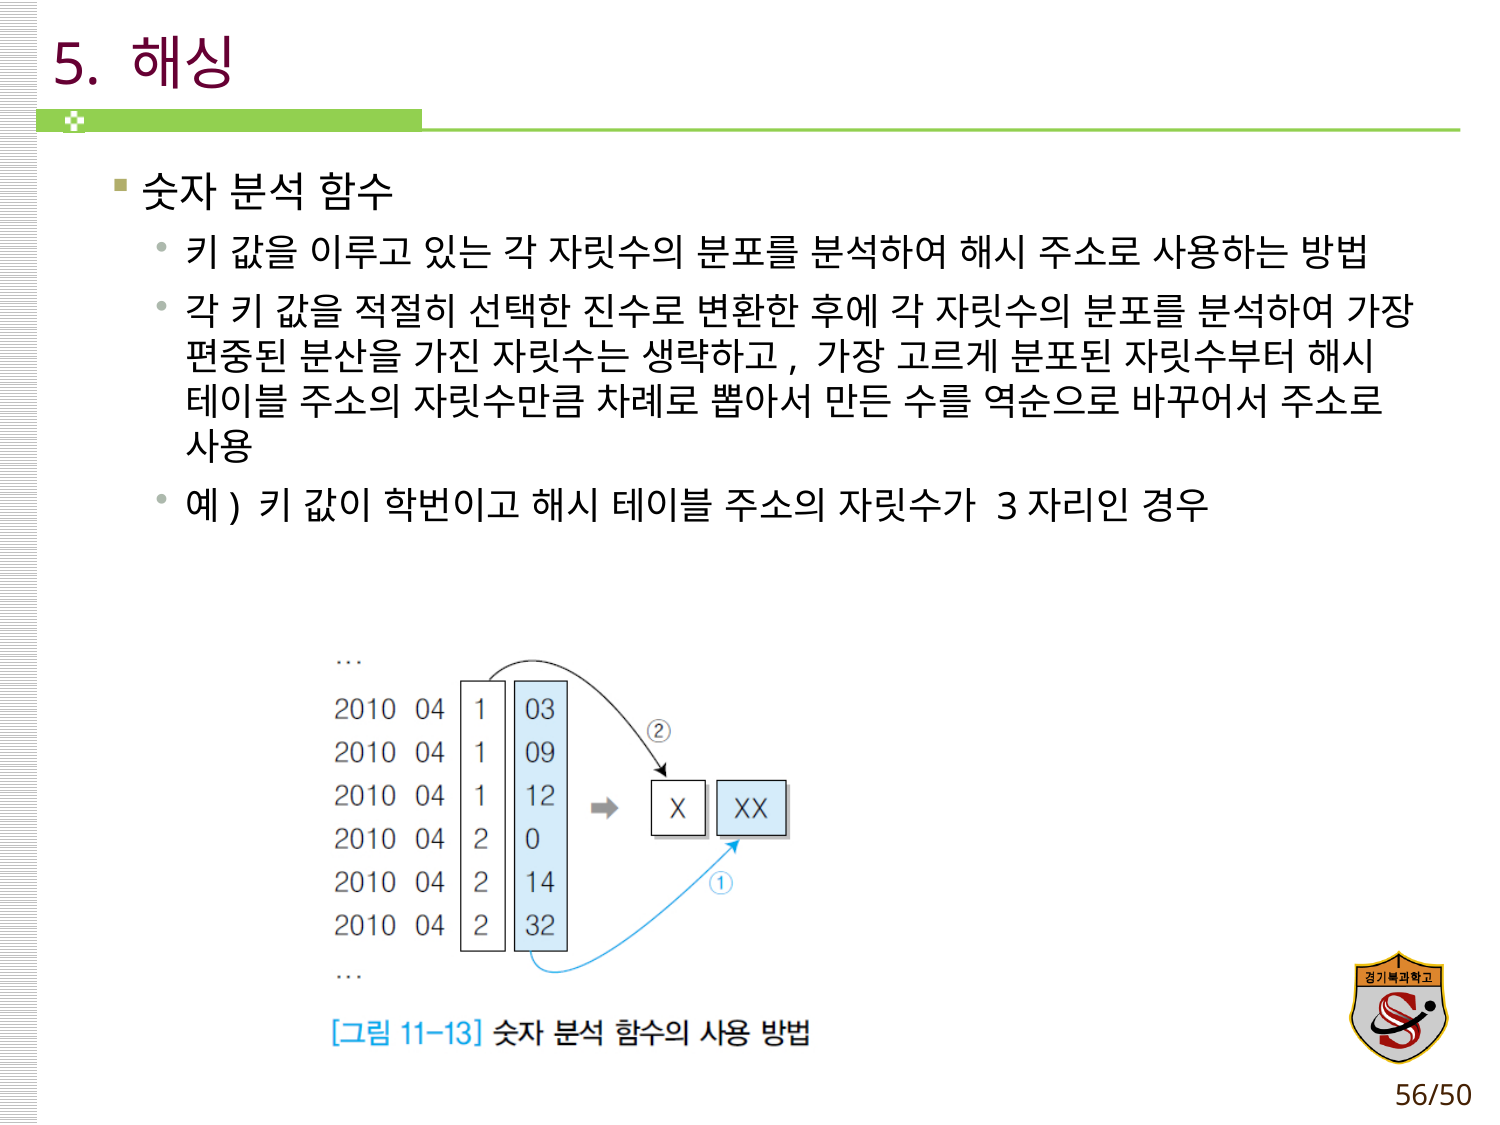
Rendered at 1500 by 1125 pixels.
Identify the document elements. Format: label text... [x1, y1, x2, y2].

list 숫자 분석 함수 키 값을 이루고 있는 각 자릿수의 분포를 분석하여 해시 주소로 사용하는 방법 각 키 값을 적절히 선택한 진수로 변환한 후에 각 자릿수의 분포를 분석하여 가장 편중된 분산을 가진 자릿수는 생략하고, 가장 고르게 분포된 자릿수부터 해시 테이블 주소의 자릿수만큼 차례로 뽑아서 만든 수를 역순으로 바꾸어서 주소로 사용 예) 키 값이 학번이고 해시 테이블 주소의 자릿수가 3자리인 경우 [37, 152, 1463, 1091]
title 5. 해싱 [37, 13, 1278, 109]
picture [321, 642, 844, 1071]
picture [65, 111, 84, 131]
